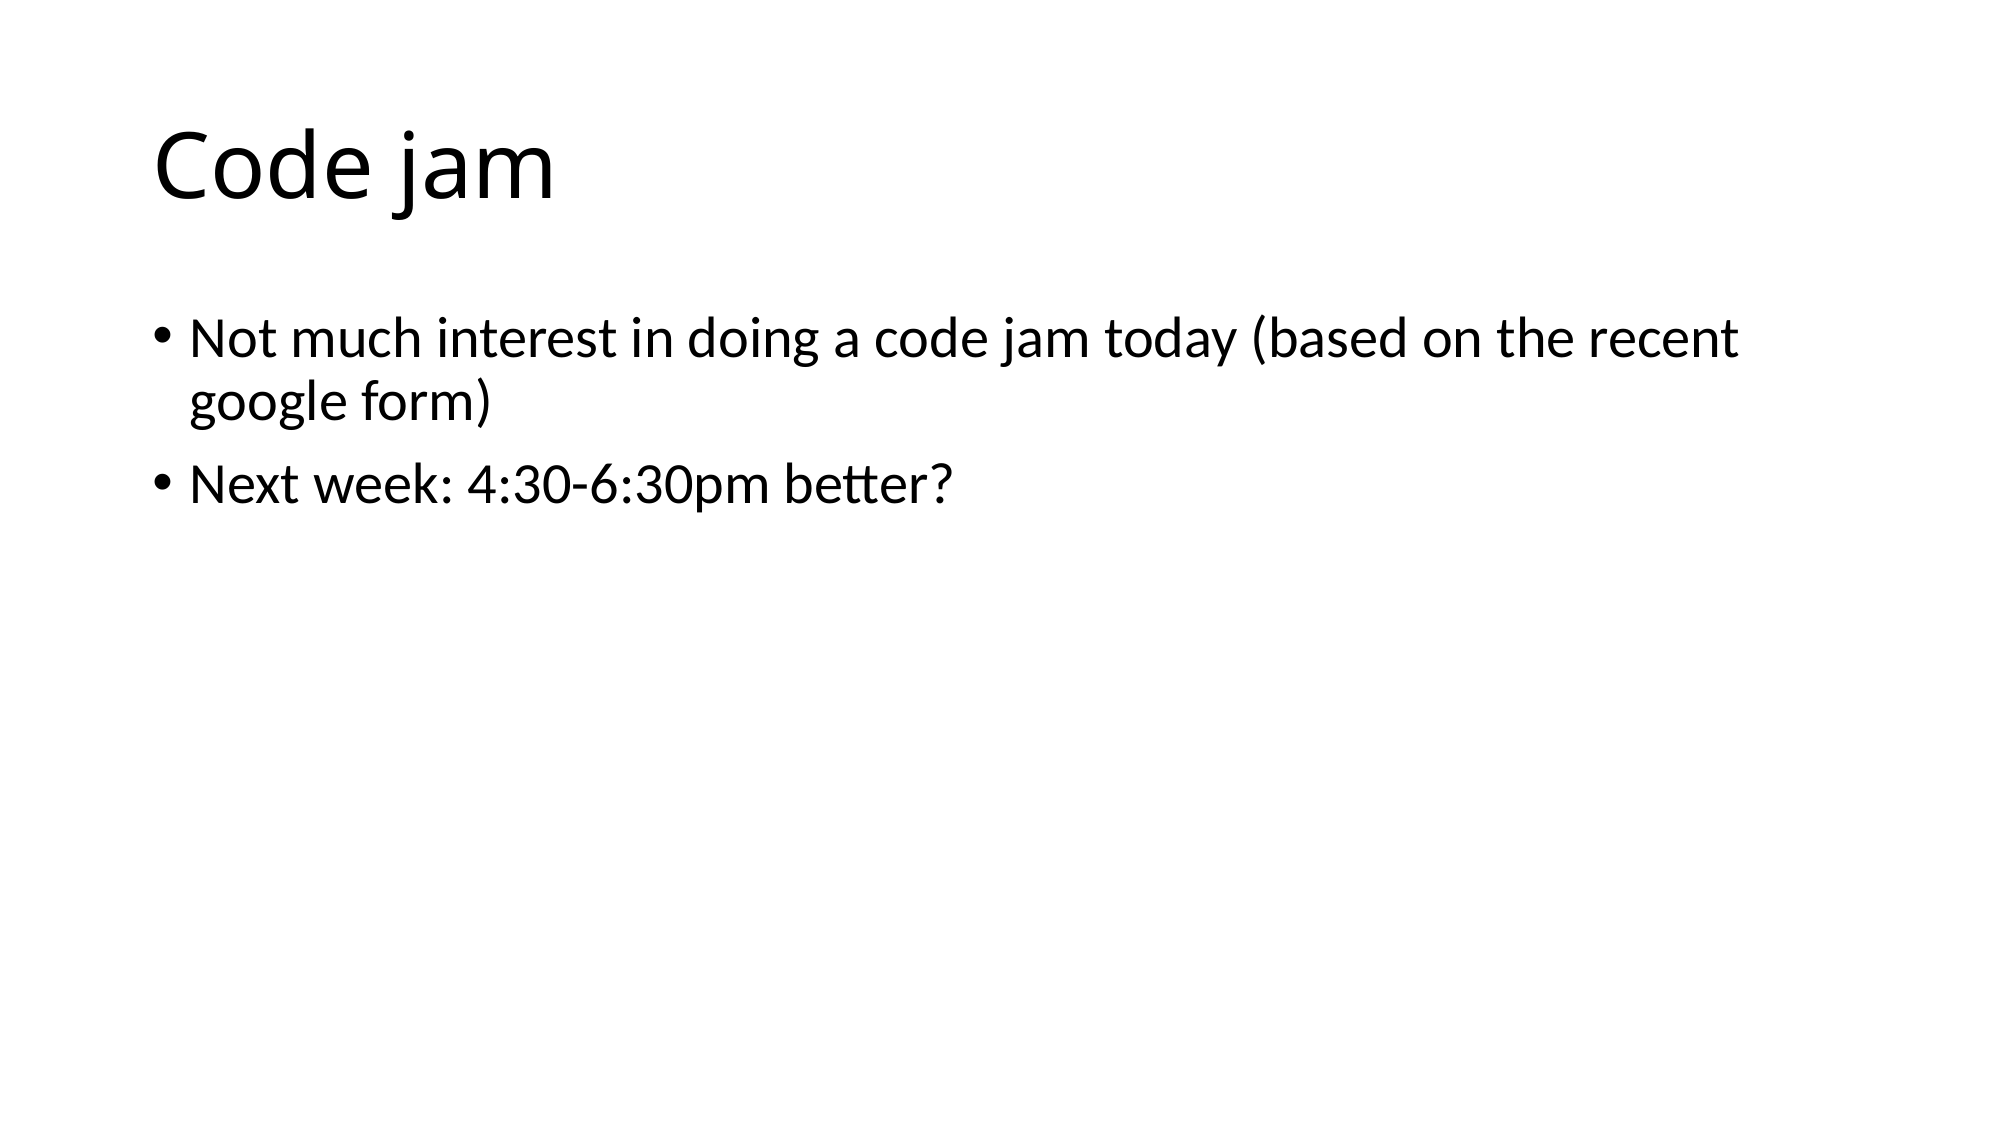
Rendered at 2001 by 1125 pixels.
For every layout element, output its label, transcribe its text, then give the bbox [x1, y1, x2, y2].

list Not much interest in doing a code jam today (based on the recent google form) Next week: 4:30-6:30pm better? [137, 299, 1863, 1014]
title Code jam [137, 59, 1863, 278]
